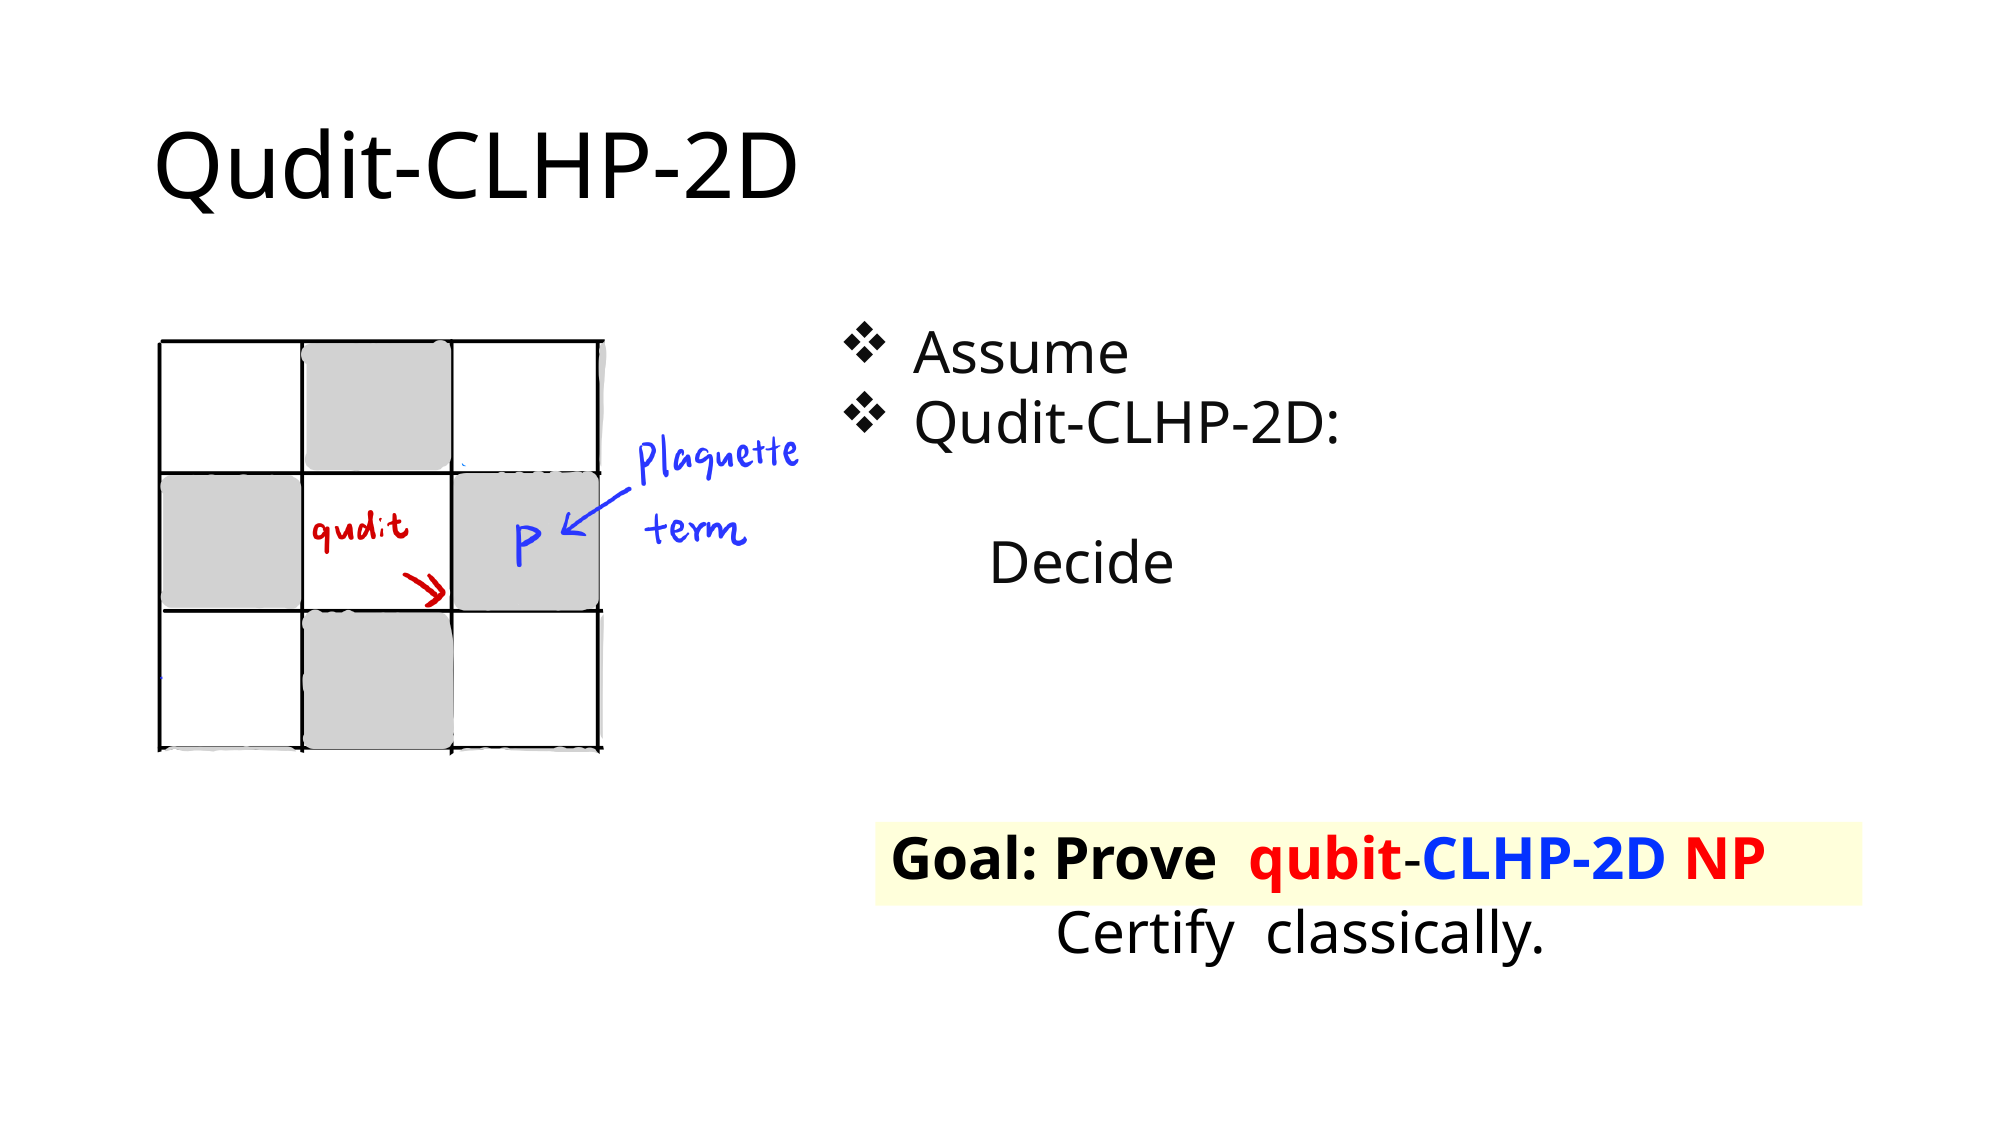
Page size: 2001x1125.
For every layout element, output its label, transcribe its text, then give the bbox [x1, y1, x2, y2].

picture [136, 322, 812, 772]
title Qudit-CLHP-2D [137, 59, 1863, 278]
